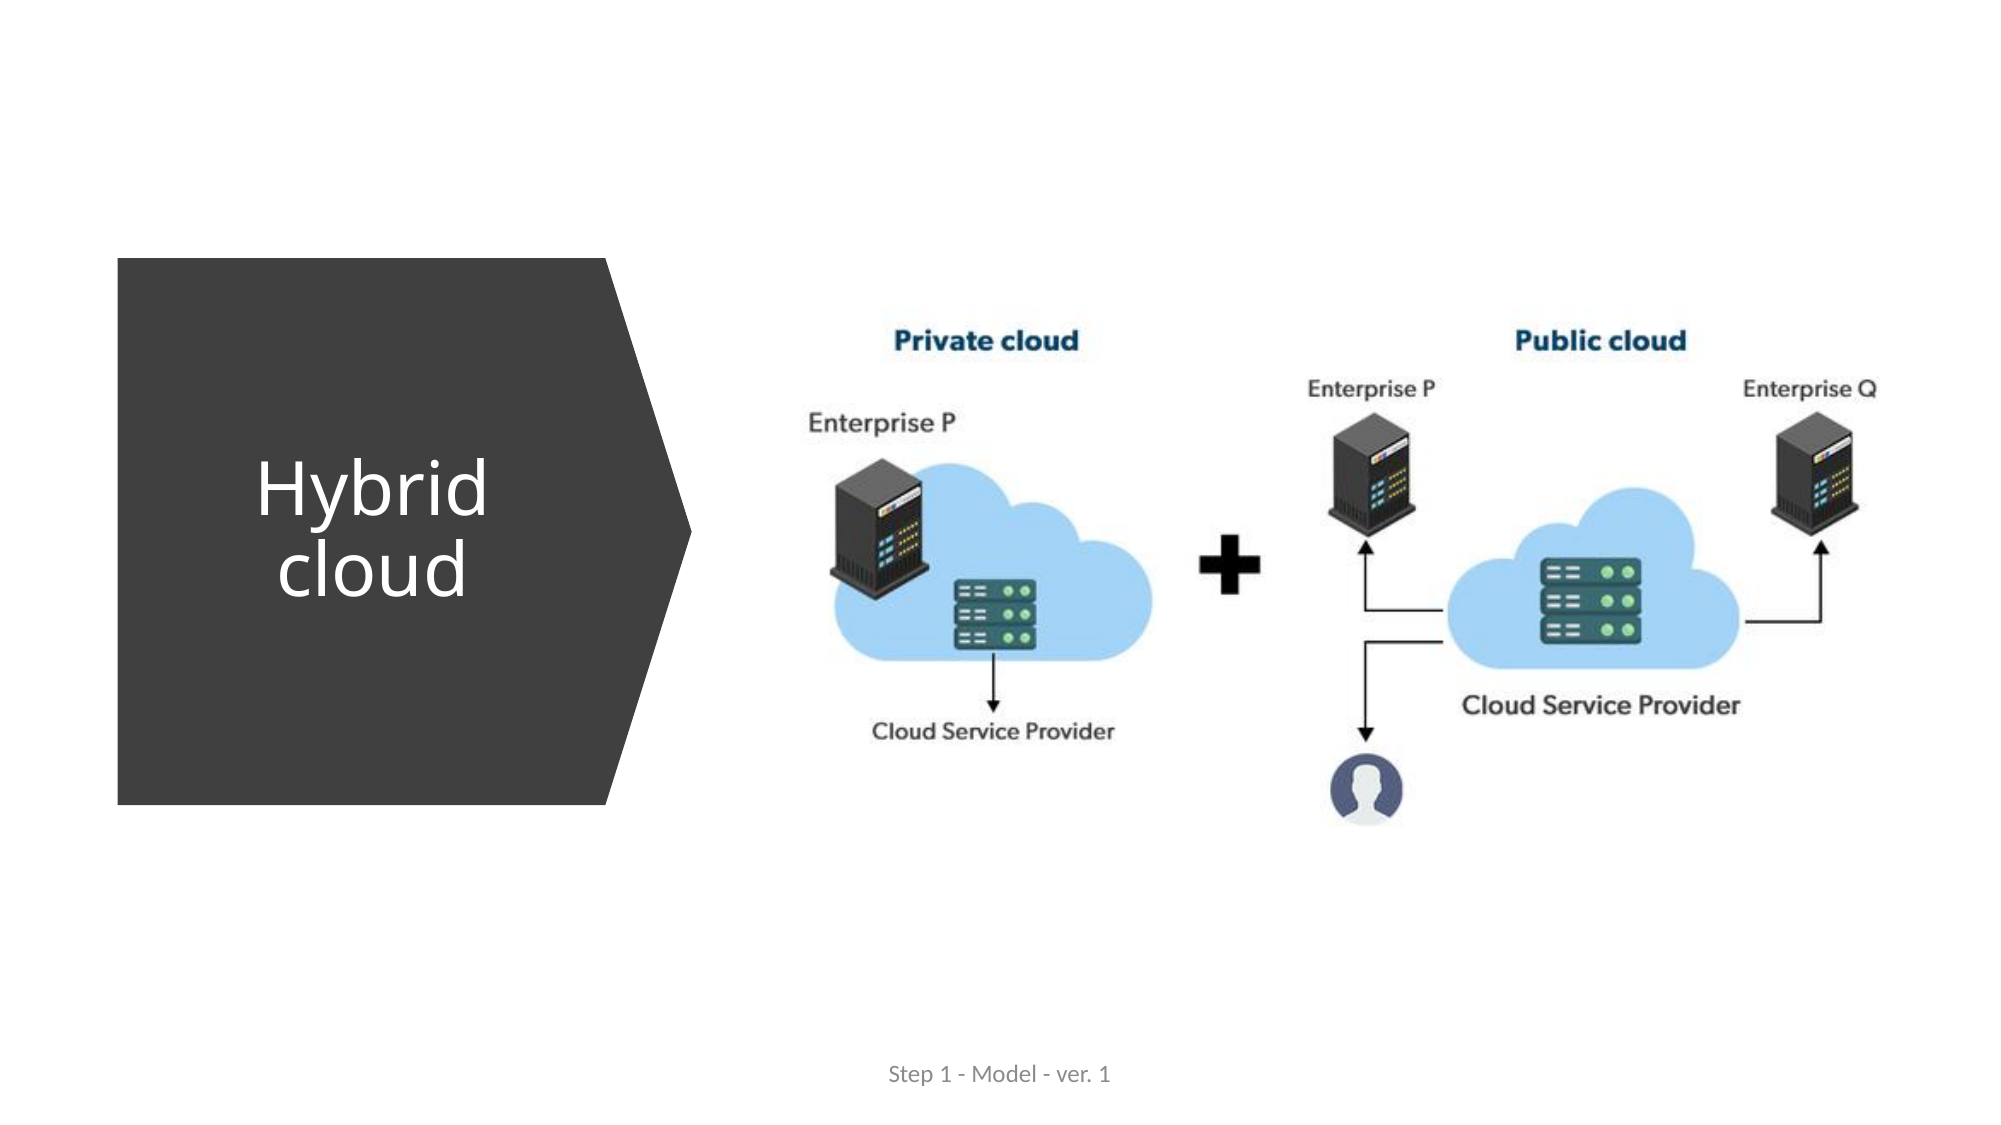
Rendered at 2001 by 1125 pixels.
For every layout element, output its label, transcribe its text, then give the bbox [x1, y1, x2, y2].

footer Step 1 - Model - ver. 1 [662, 1042, 1338, 1103]
picture [774, 281, 1901, 844]
text_box [116, 257, 693, 807]
title Hybrid cloud [145, 322, 600, 741]
